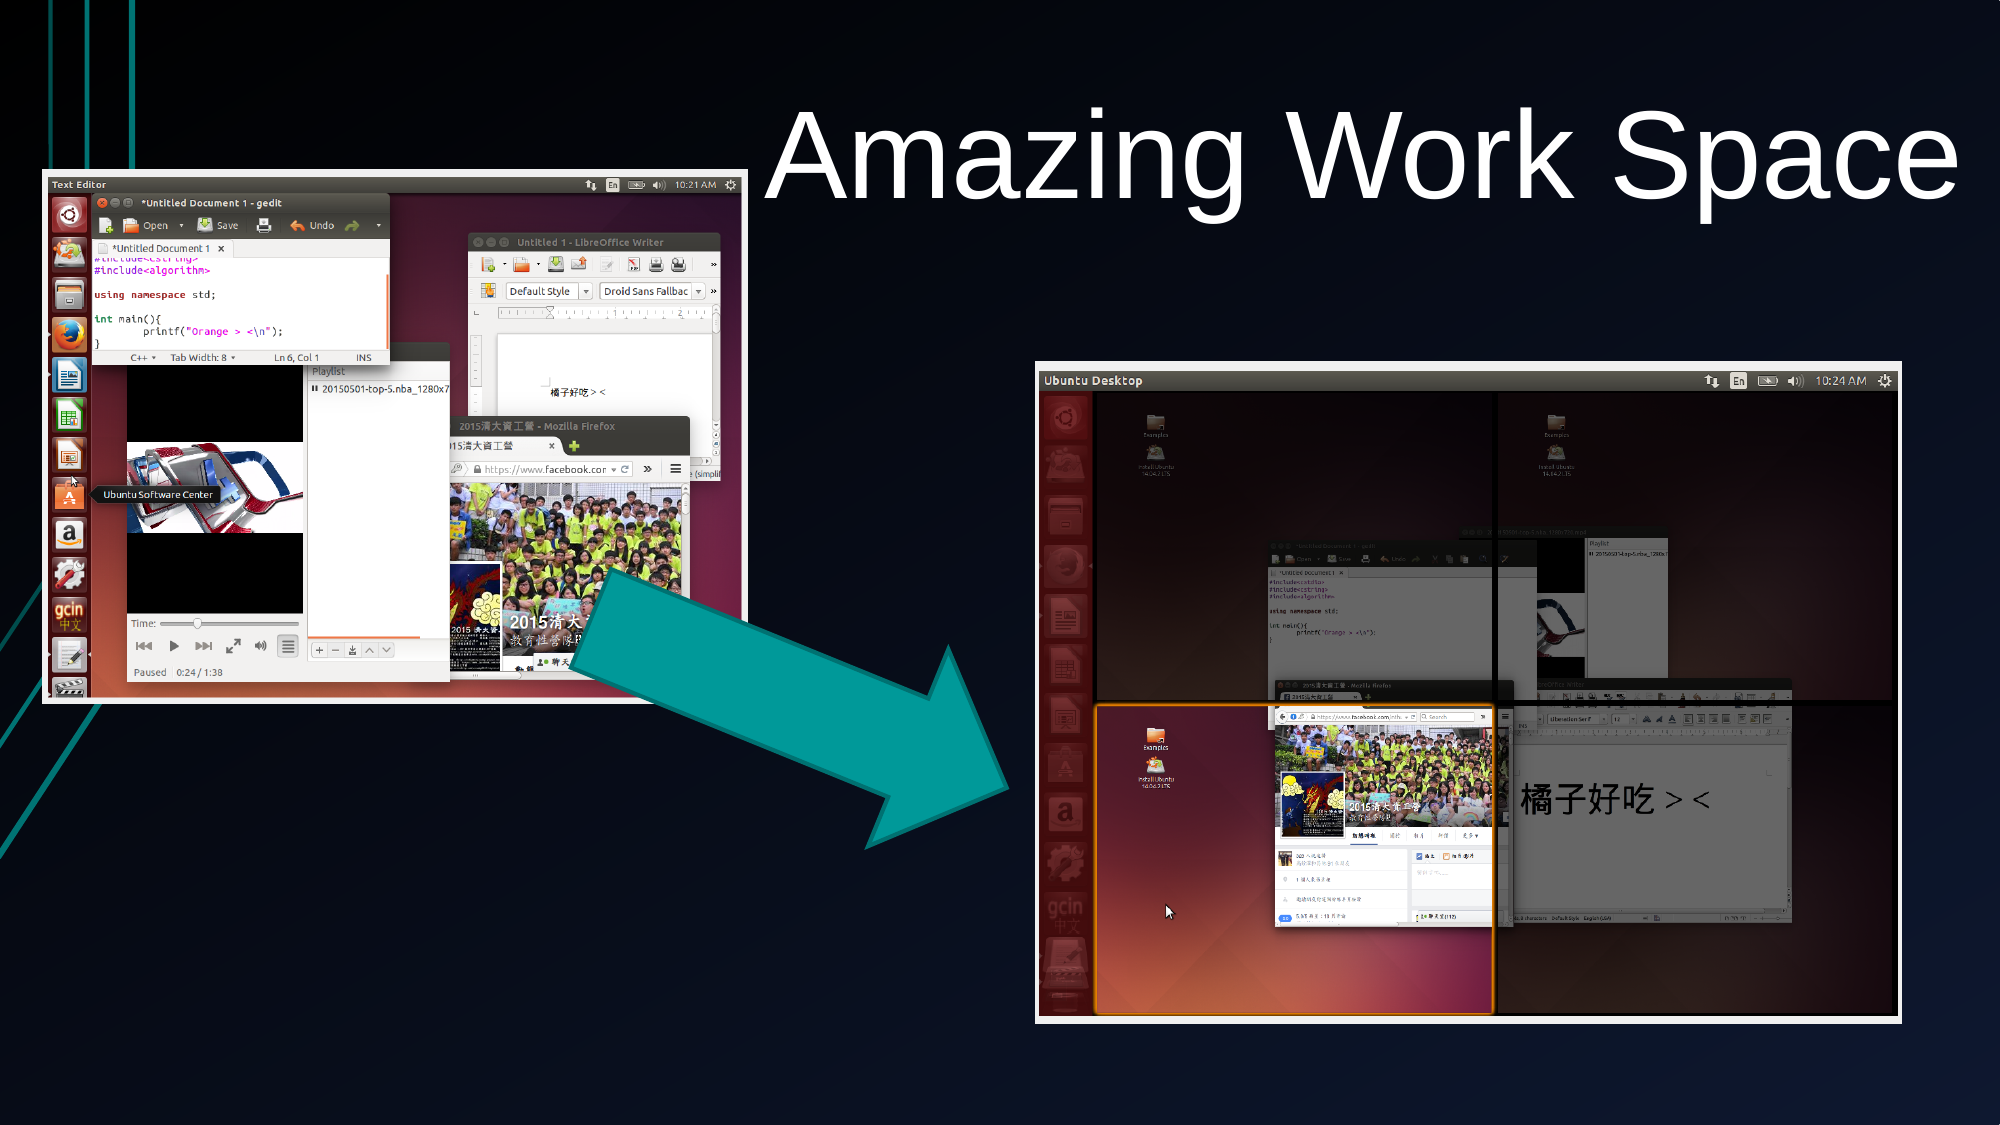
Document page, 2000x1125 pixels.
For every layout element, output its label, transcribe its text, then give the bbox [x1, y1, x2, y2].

picture [42, 169, 748, 704]
picture [1034, 361, 1902, 1024]
text_box [679, 625, 1010, 851]
text_box Amazing Work Space [749, 66, 1979, 232]
